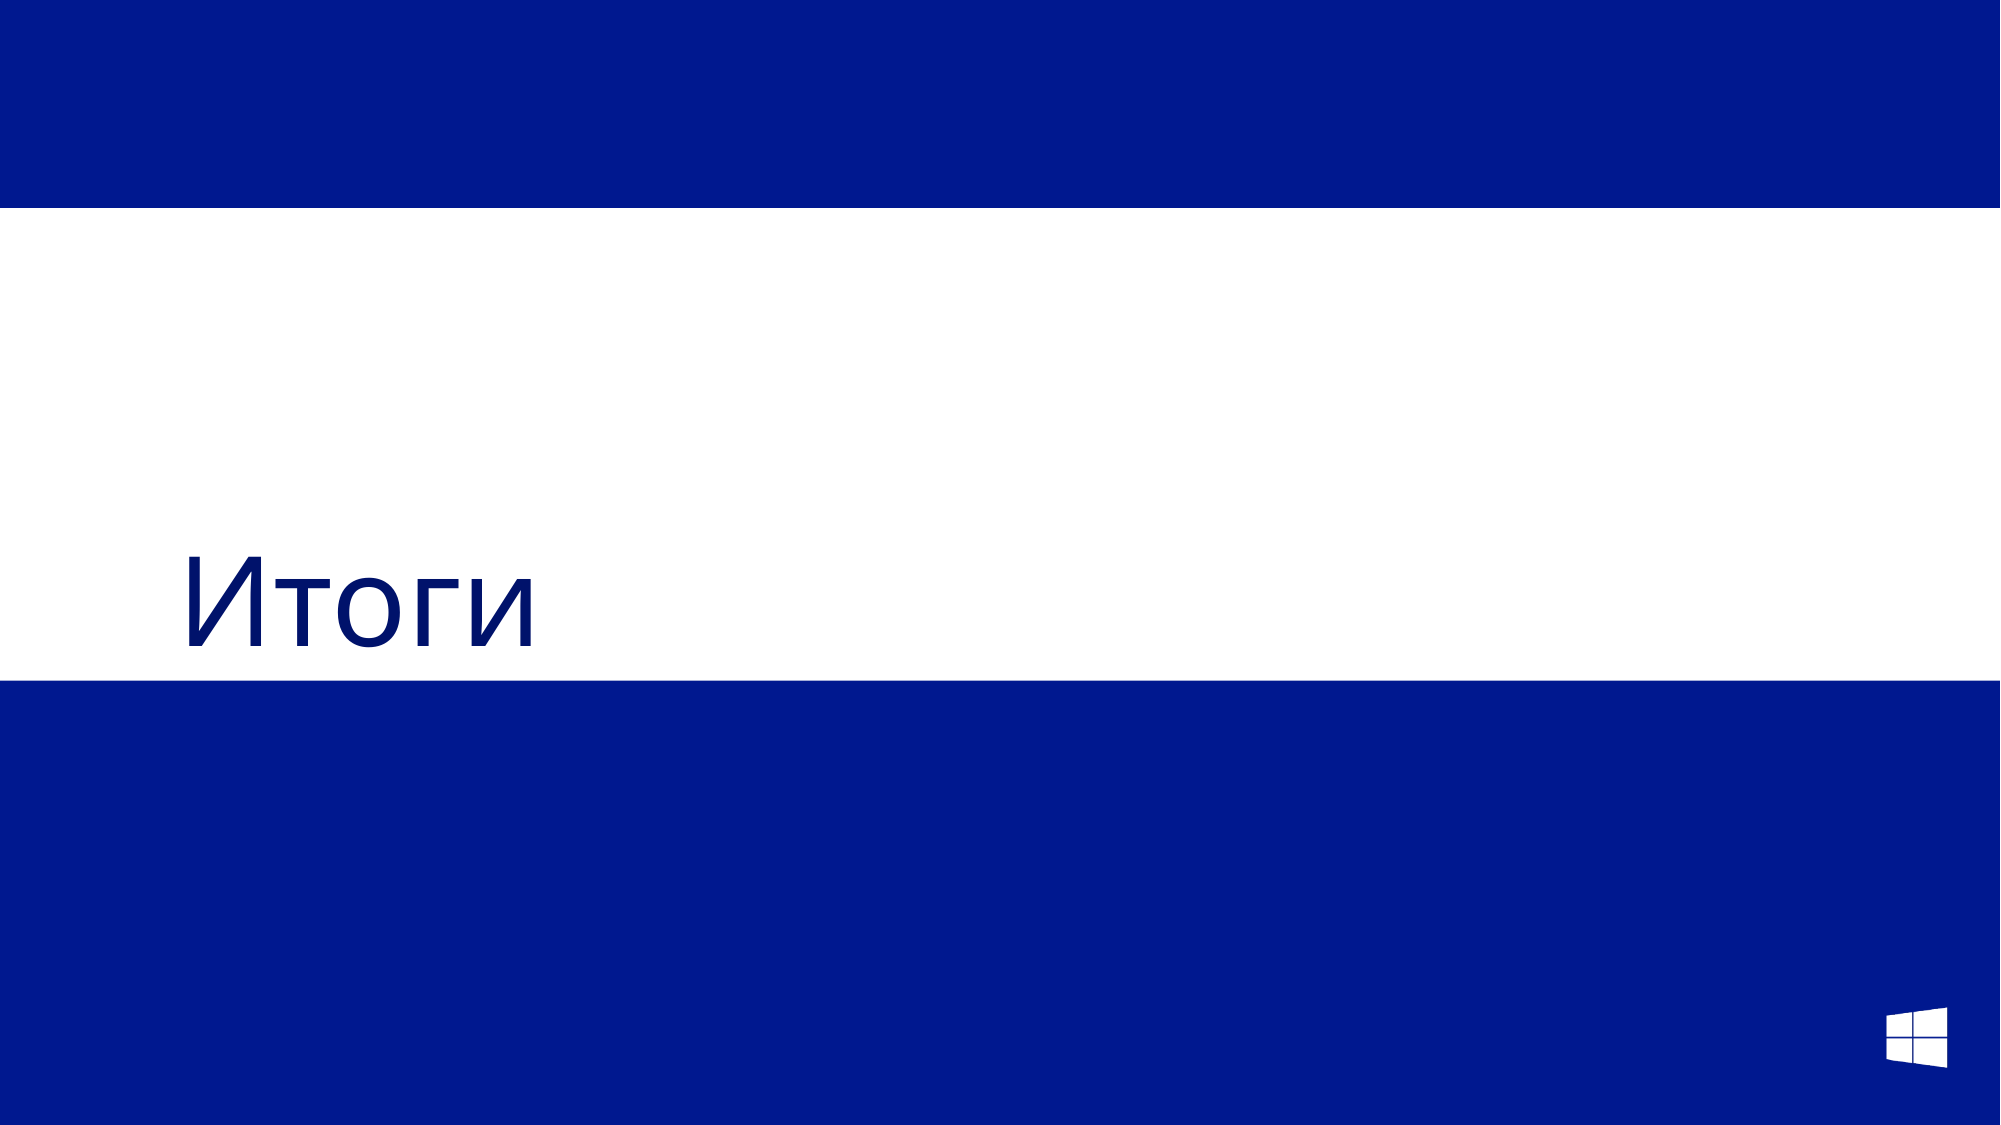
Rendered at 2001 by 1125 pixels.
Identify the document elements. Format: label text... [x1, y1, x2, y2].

title Итоги [0, 208, 2000, 681]
picture [1856, 975, 1958, 1101]
